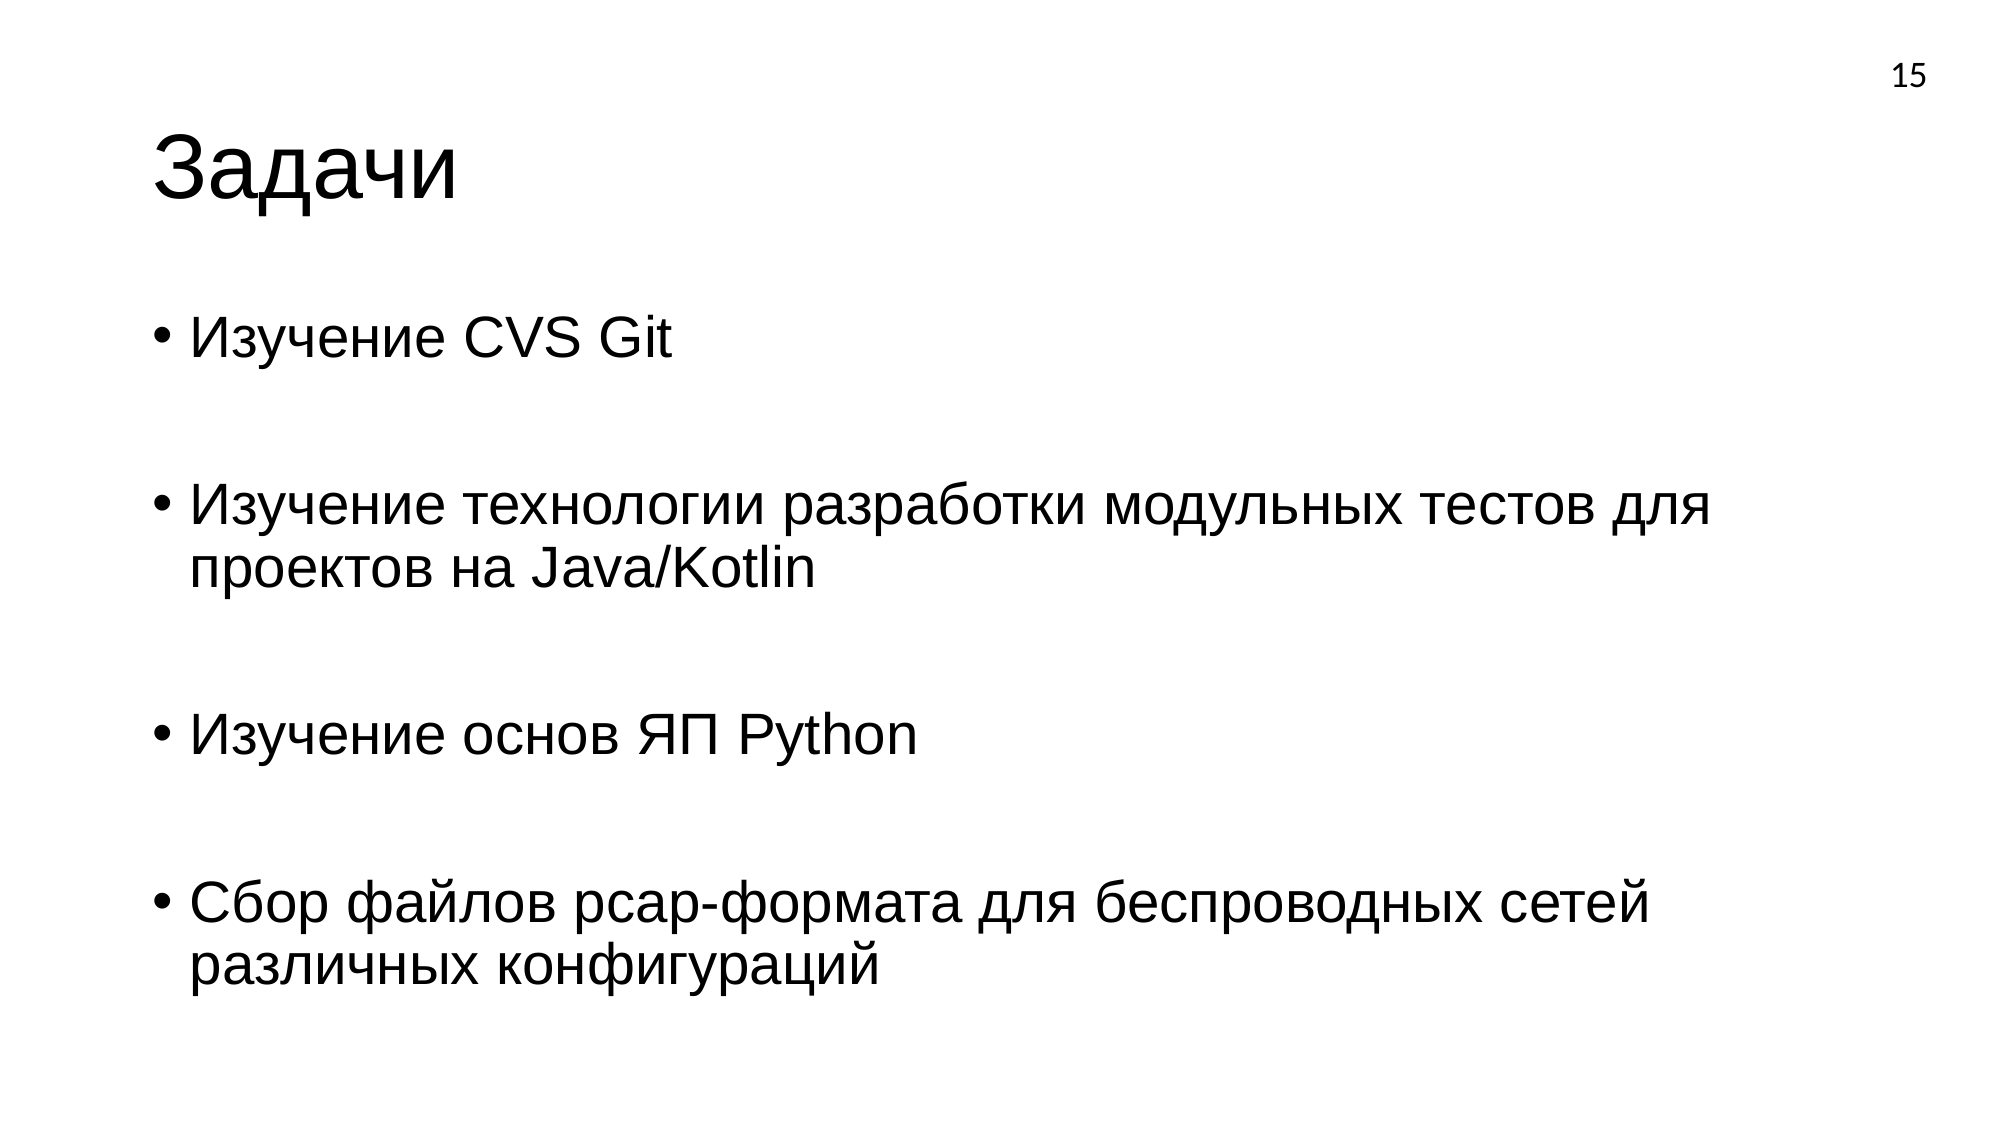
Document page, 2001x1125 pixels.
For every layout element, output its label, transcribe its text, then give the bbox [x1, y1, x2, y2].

list Изучение CVS Git Изучение технологии разработки модульных тестов для проектов на Java/Kotlin Изучение основ ЯП Python Сбор файлов pcap-формата для беспроводных сетей различных конфигураций [137, 299, 1863, 1058]
title Задачи [137, 59, 1863, 278]
slide_number 15 [1875, 42, 1972, 147]
